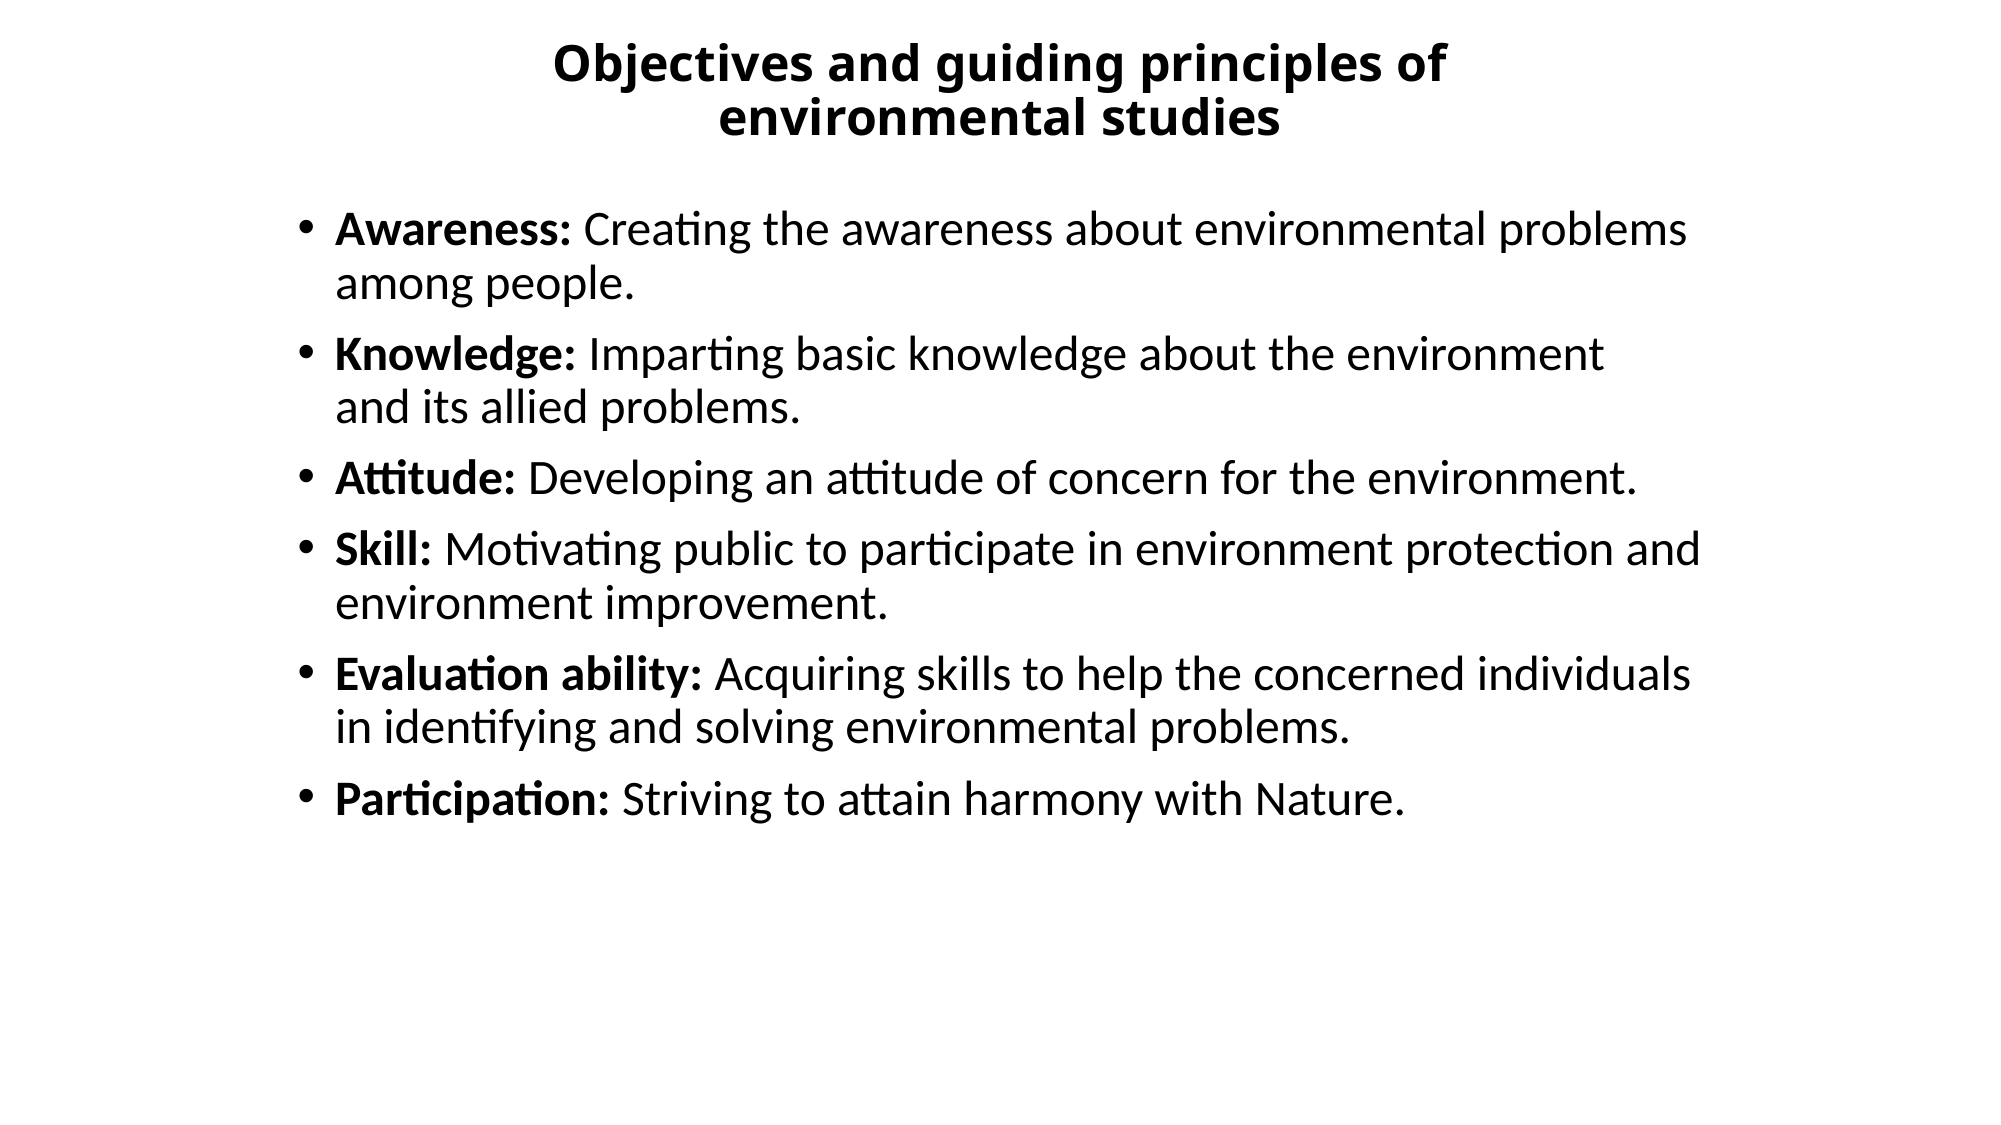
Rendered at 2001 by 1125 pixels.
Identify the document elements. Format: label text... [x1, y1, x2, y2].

title Objectives and guiding principles of environmental studies [353, 22, 1647, 162]
list Awareness: Creating the awareness about environmental problems among people. Knowledge: Imparting basic knowledge about the environment and its allied problems. Attitude: Developing an attitude of concern for the environment. Skill: Motivating public to participate in environment protection and environment improvement. Evaluation ability: Acquiring skills to help the concerned individuals in identifying and solving environmental problems. Participation: Striving to attain harmony with Nature. [282, 195, 1724, 901]
